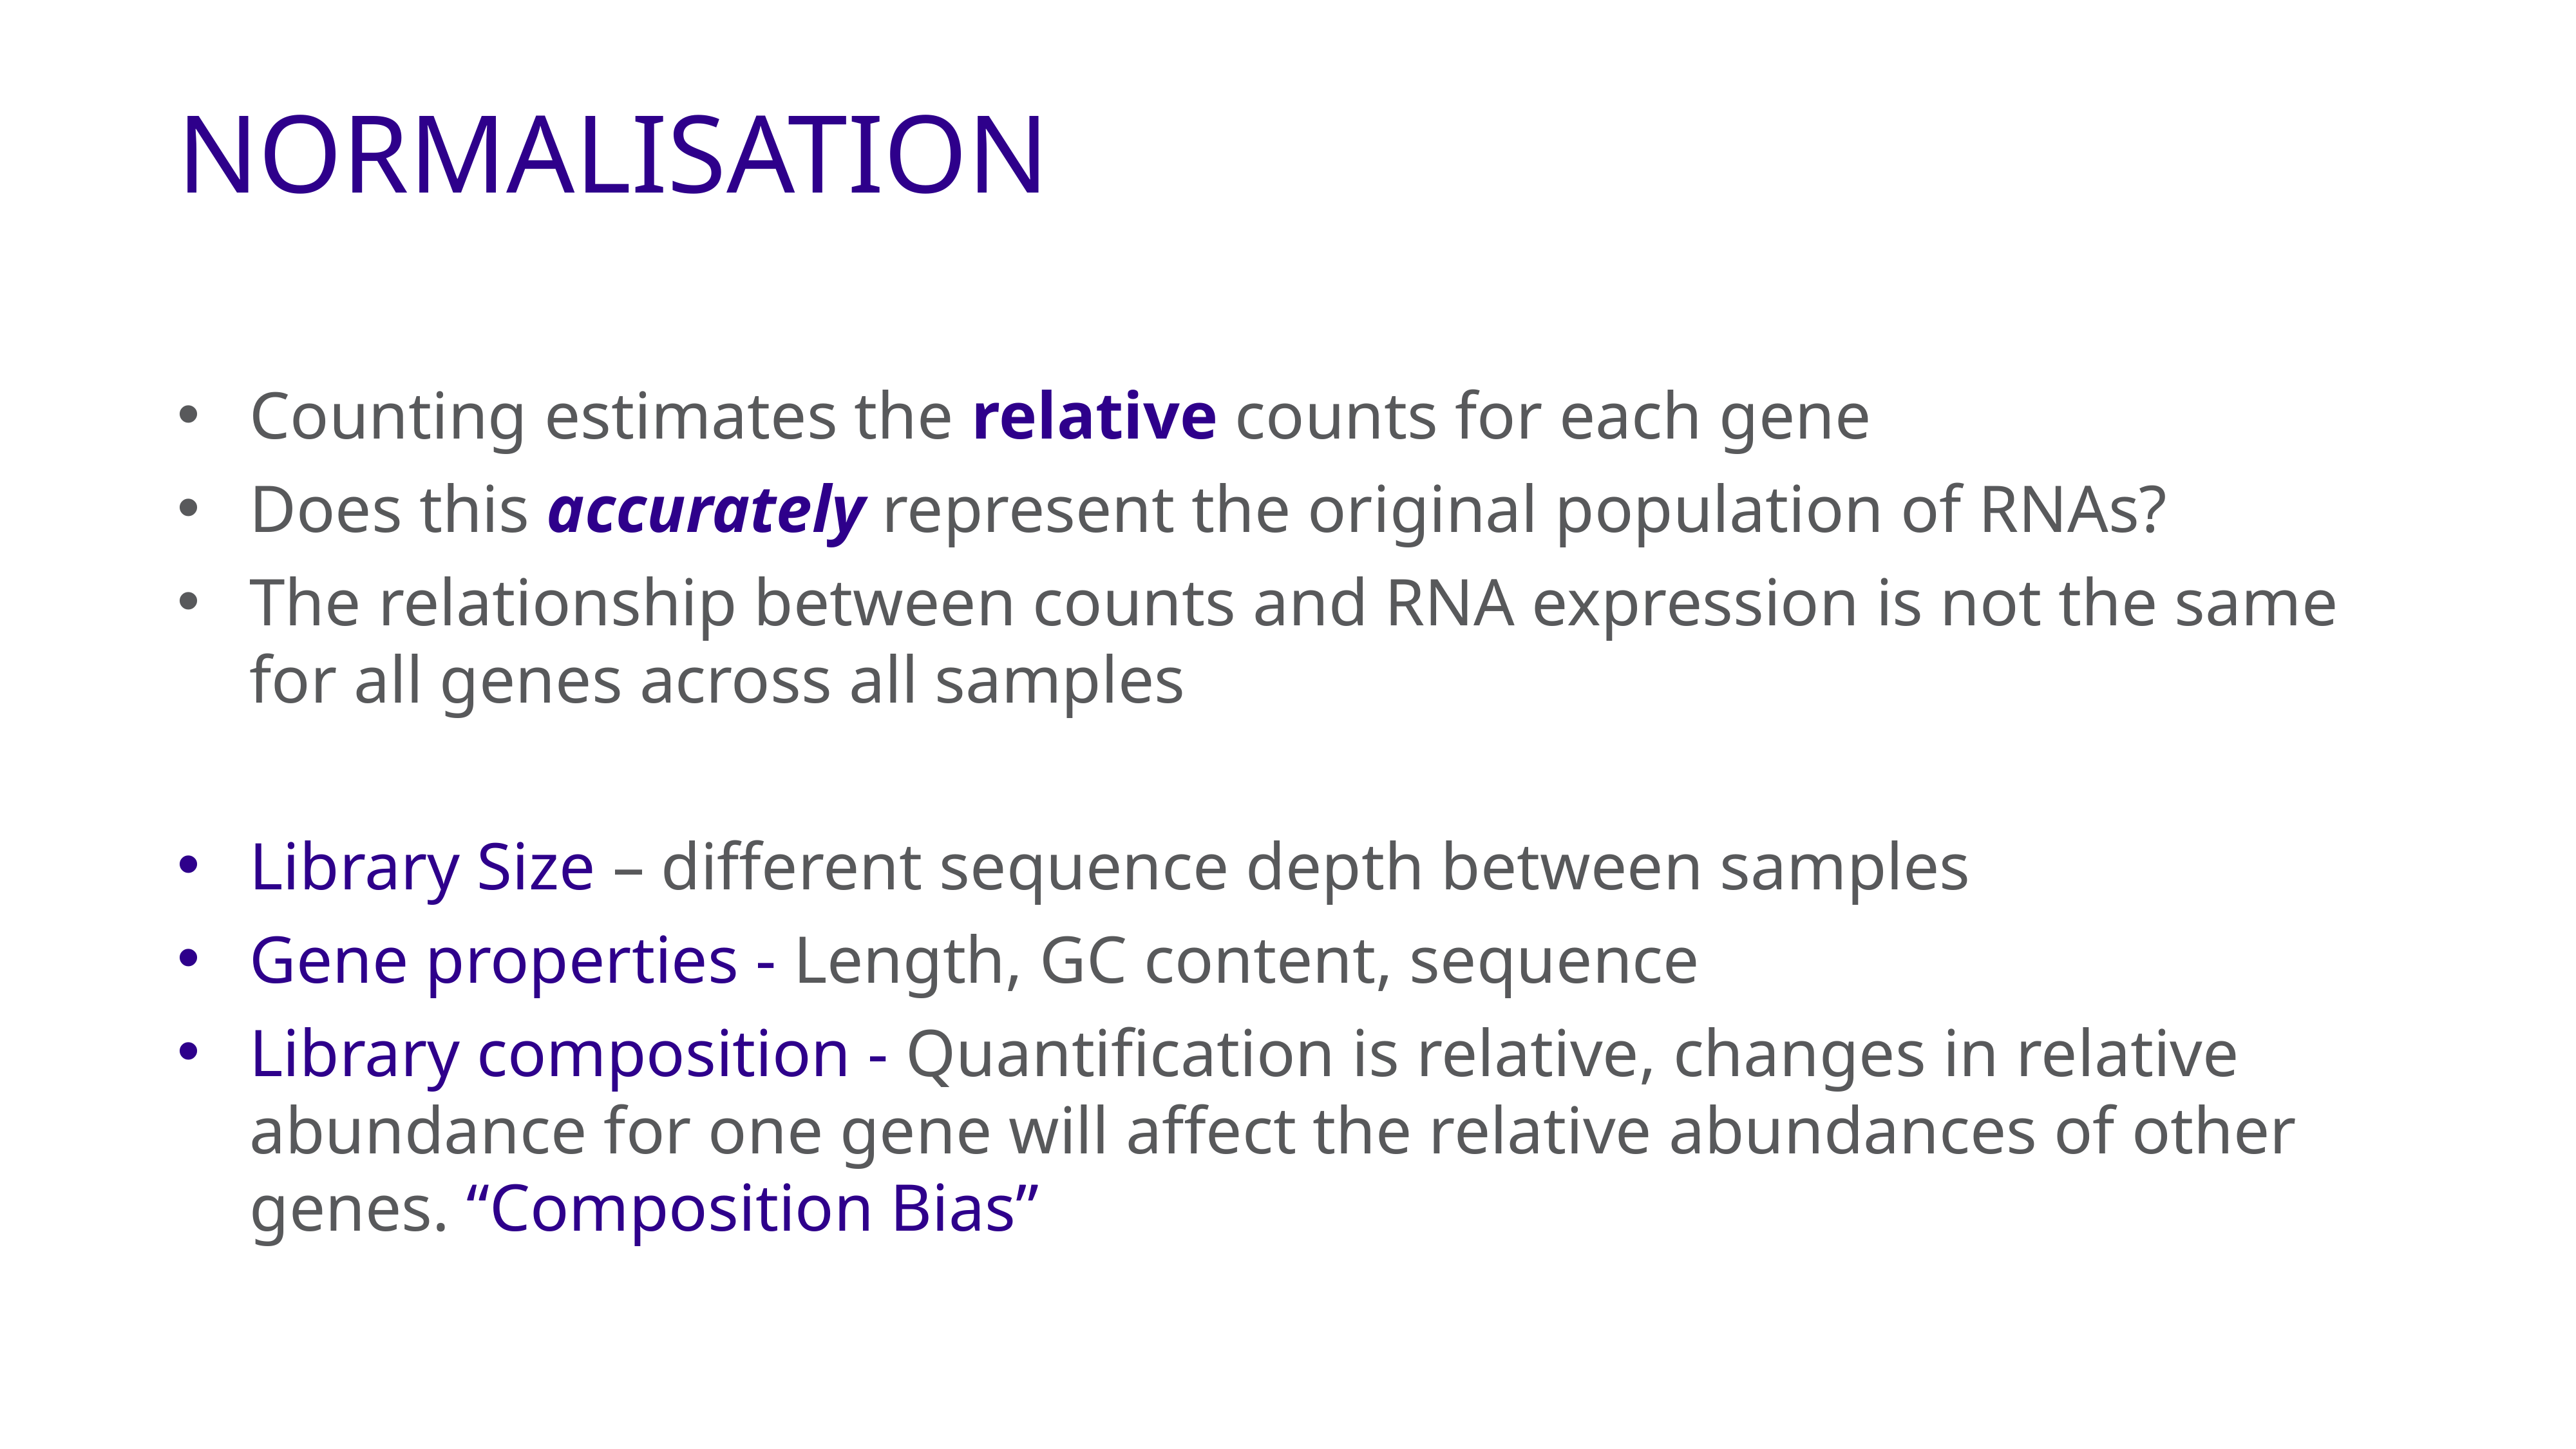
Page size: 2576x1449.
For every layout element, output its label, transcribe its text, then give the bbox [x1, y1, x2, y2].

title Normalisation [177, 85, 2399, 216]
list Counting estimates the relative counts for each gene Does this accurately represent the original population of RNAs? The relationship between counts and RNA expression is not the same for all genes across all samples Library Size – different sequence depth between samples Gene properties - Length, GC content, sequence Library composition - Quantification is relative, changes in relative abundance for one gene will affect the relative abundances of other genes. “Composition Bias” [177, 374, 2399, 1269]
